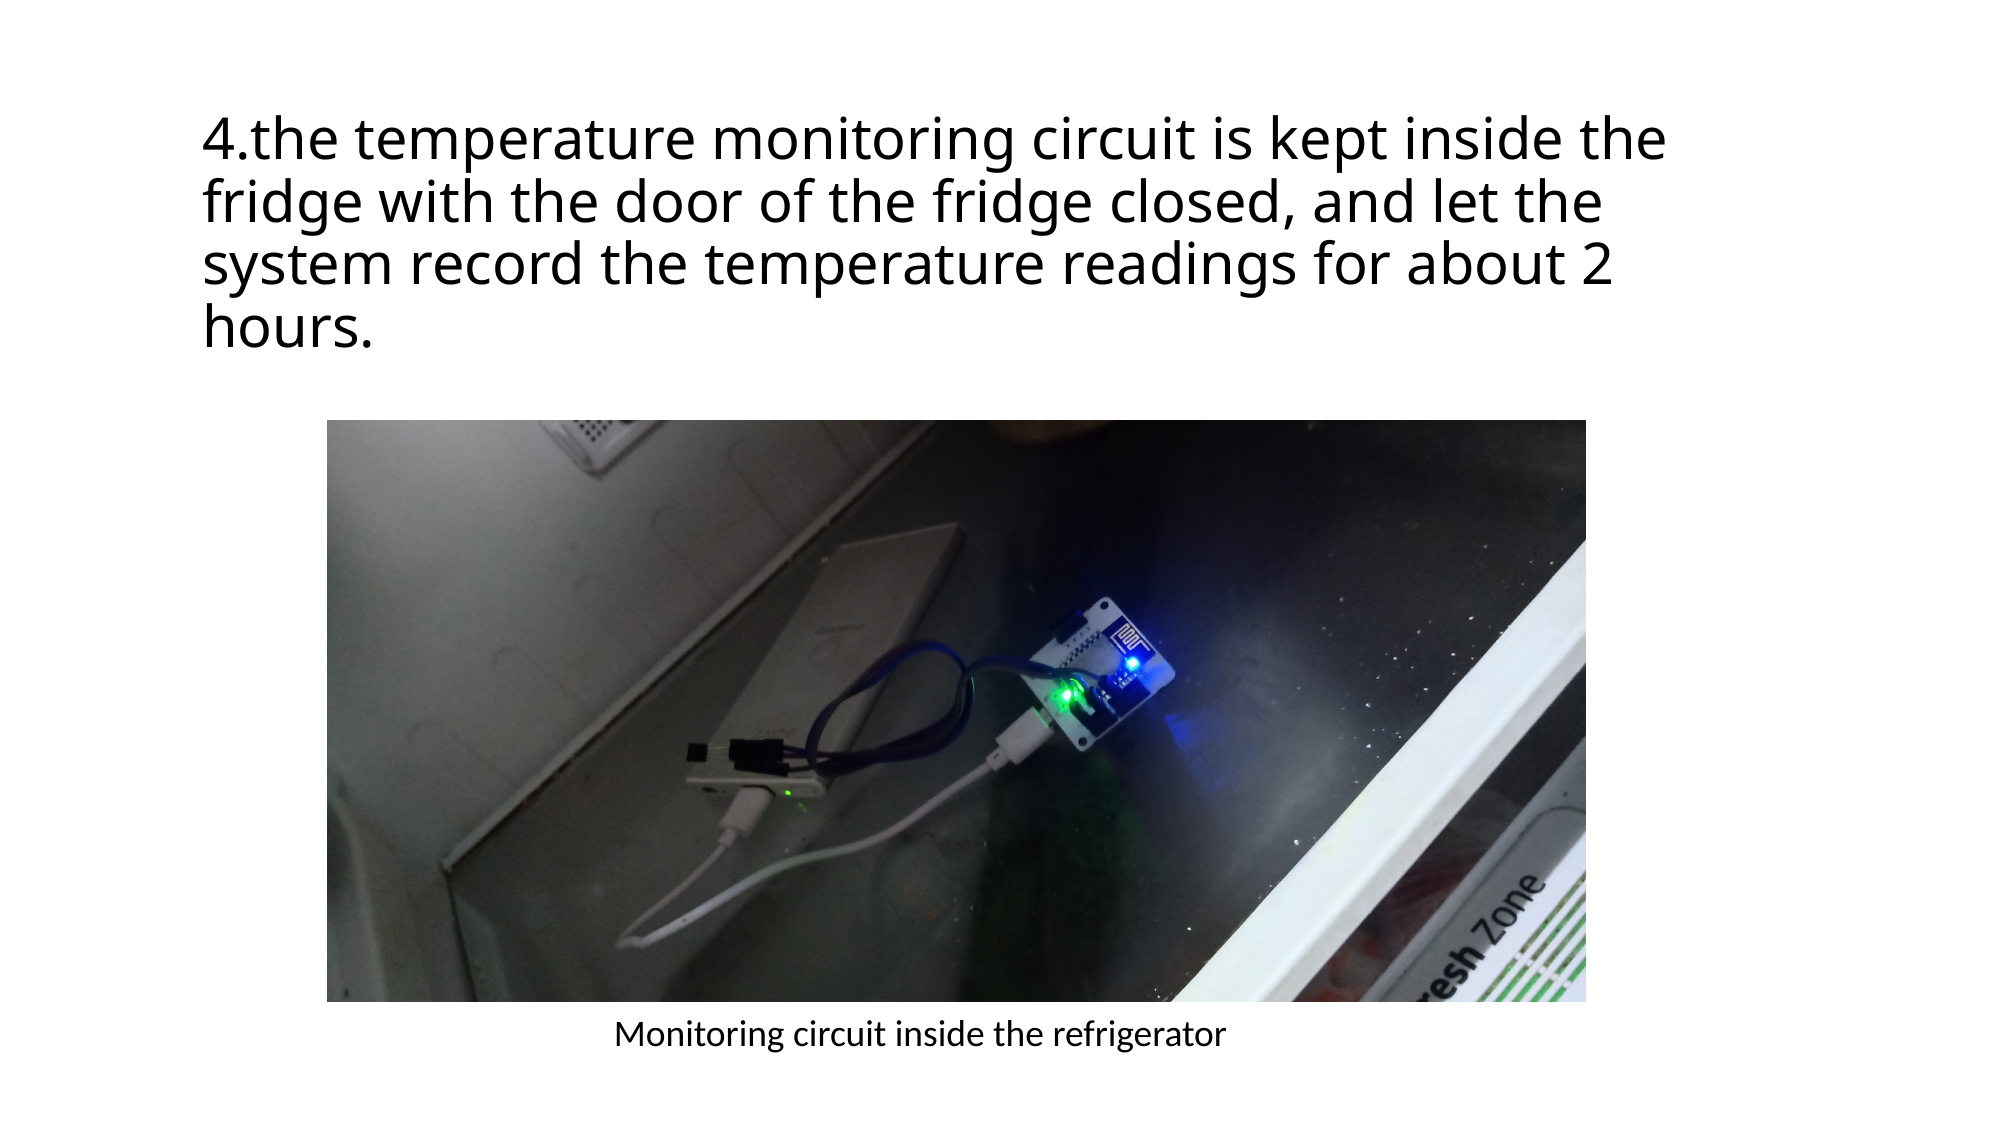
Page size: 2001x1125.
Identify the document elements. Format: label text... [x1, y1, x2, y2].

title 4.the temperature monitoring circuit is kept inside the fridge with the door of the fridge closed, and let the system record the temperature readings for about 2 hours. [187, 101, 1813, 369]
text_box Monitoring circuit inside the refrigerator [599, 1001, 1673, 1062]
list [327, 420, 1586, 1002]
